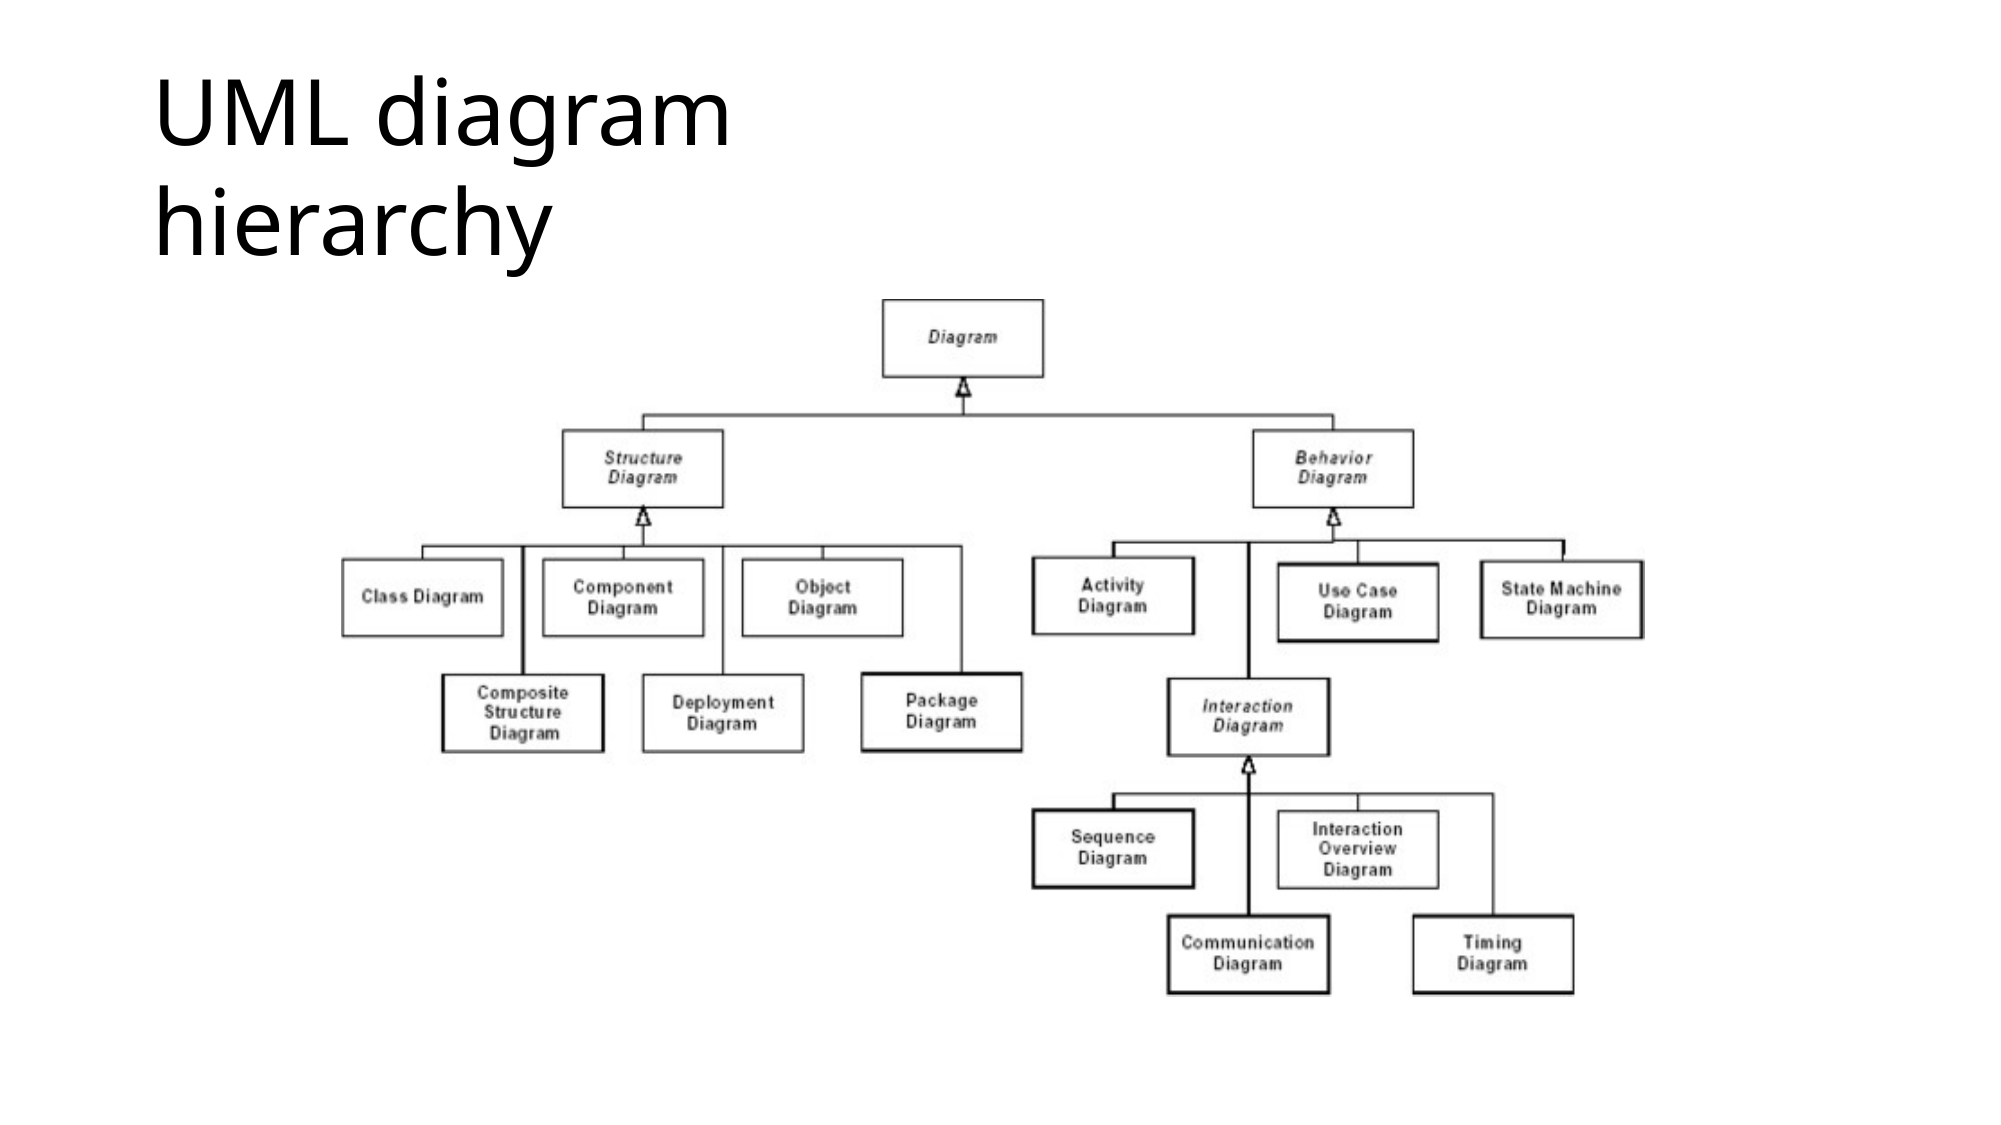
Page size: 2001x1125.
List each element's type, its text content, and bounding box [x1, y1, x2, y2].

title UML diagram hierarchy [150, 51, 1088, 274]
picture [341, 299, 1645, 997]
